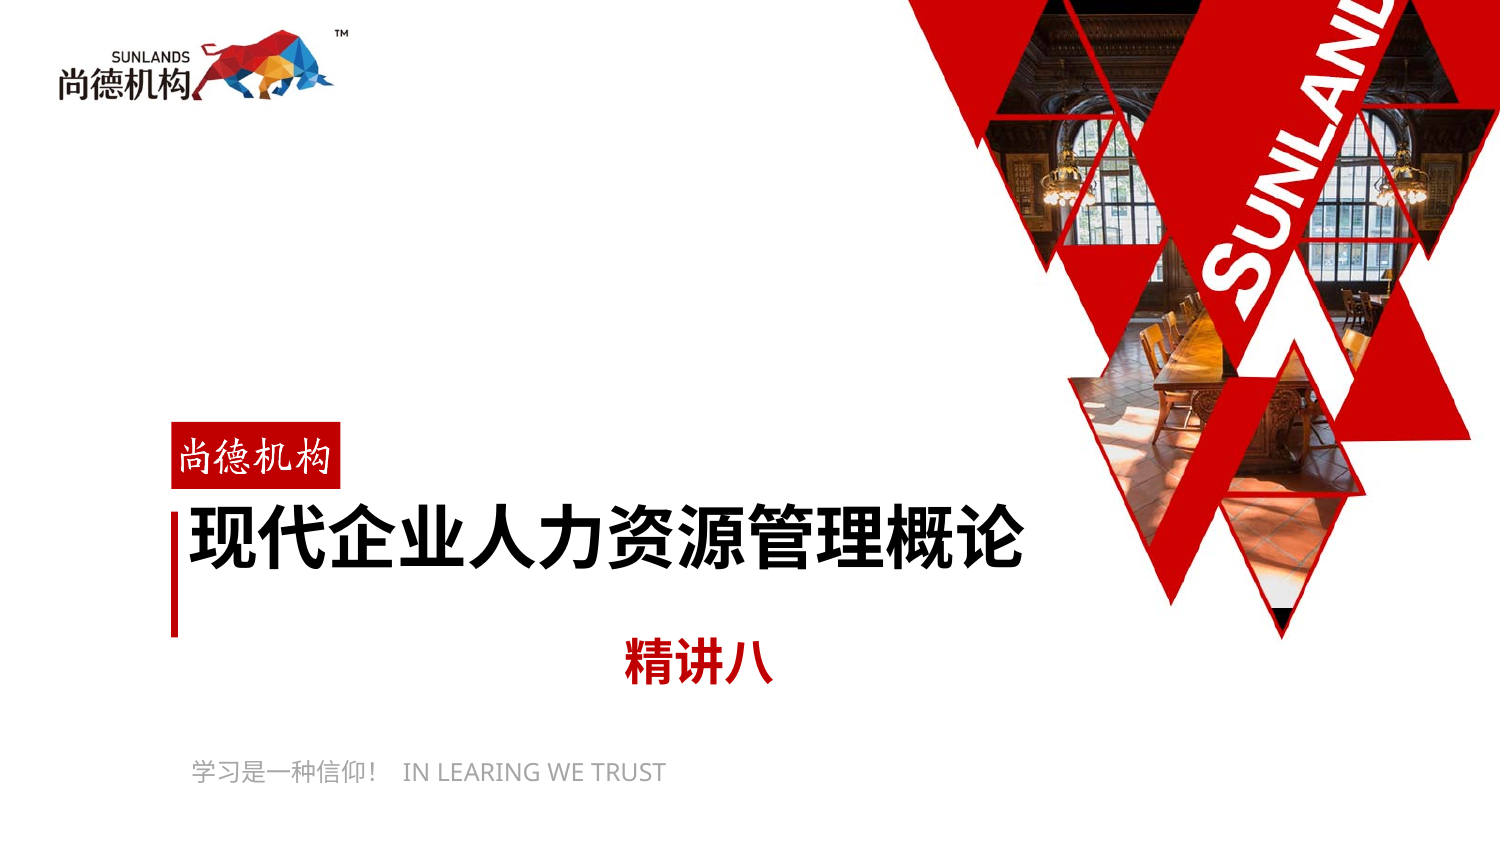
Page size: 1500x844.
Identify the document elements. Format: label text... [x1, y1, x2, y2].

title 现代企业人力资源管理概论 [173, 474, 1046, 597]
picture [0, 0, 1500, 844]
text_box 精讲八 [610, 622, 790, 698]
